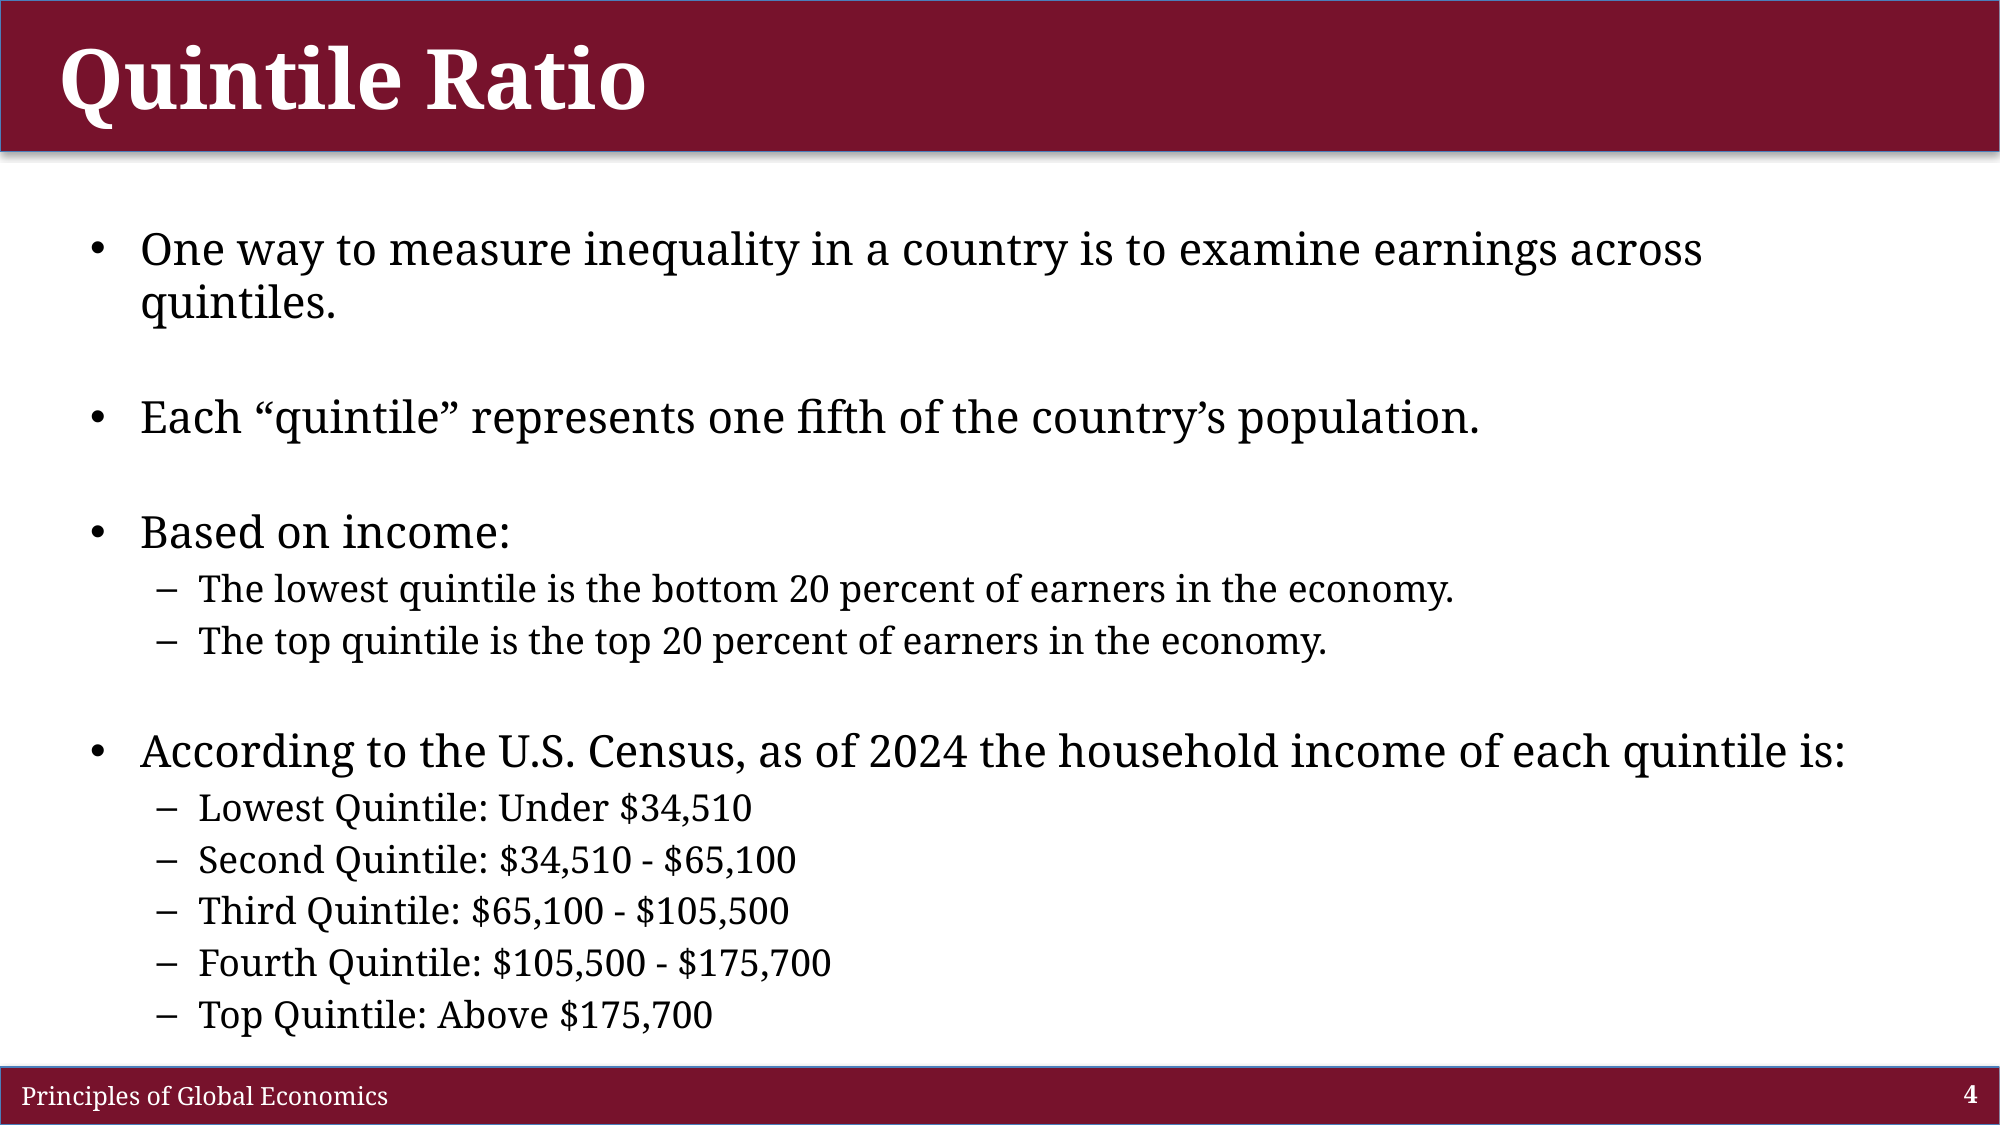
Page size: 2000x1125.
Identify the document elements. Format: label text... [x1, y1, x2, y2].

slide_number 4 [1649, 1066, 2000, 1125]
list One way to measure inequality in a country is to examine earnings across quintiles. Each “quintile” represents one fifth of the country’s population. Based on income: The lowest quintile is the bottom 20 percent of earners in the economy. The top quintile is the top 20 percent of earners in the economy. According to the U.S. Census, as of 2024 the household income of each quintile is: Lowest Quintile: Under $34,510 Second Quintile: $34,510 - $65,100 Third Quintile: $65,100 - $105,500 Fourth Quintile: $105,500 - $175,700 Top Quintile: Above $175,700 [75, 213, 1911, 1047]
footer Principles of Global Economics [0, 1066, 475, 1125]
title Quintile Ratio [0, 0, 2000, 152]
text_box [475, 1066, 1649, 1125]
